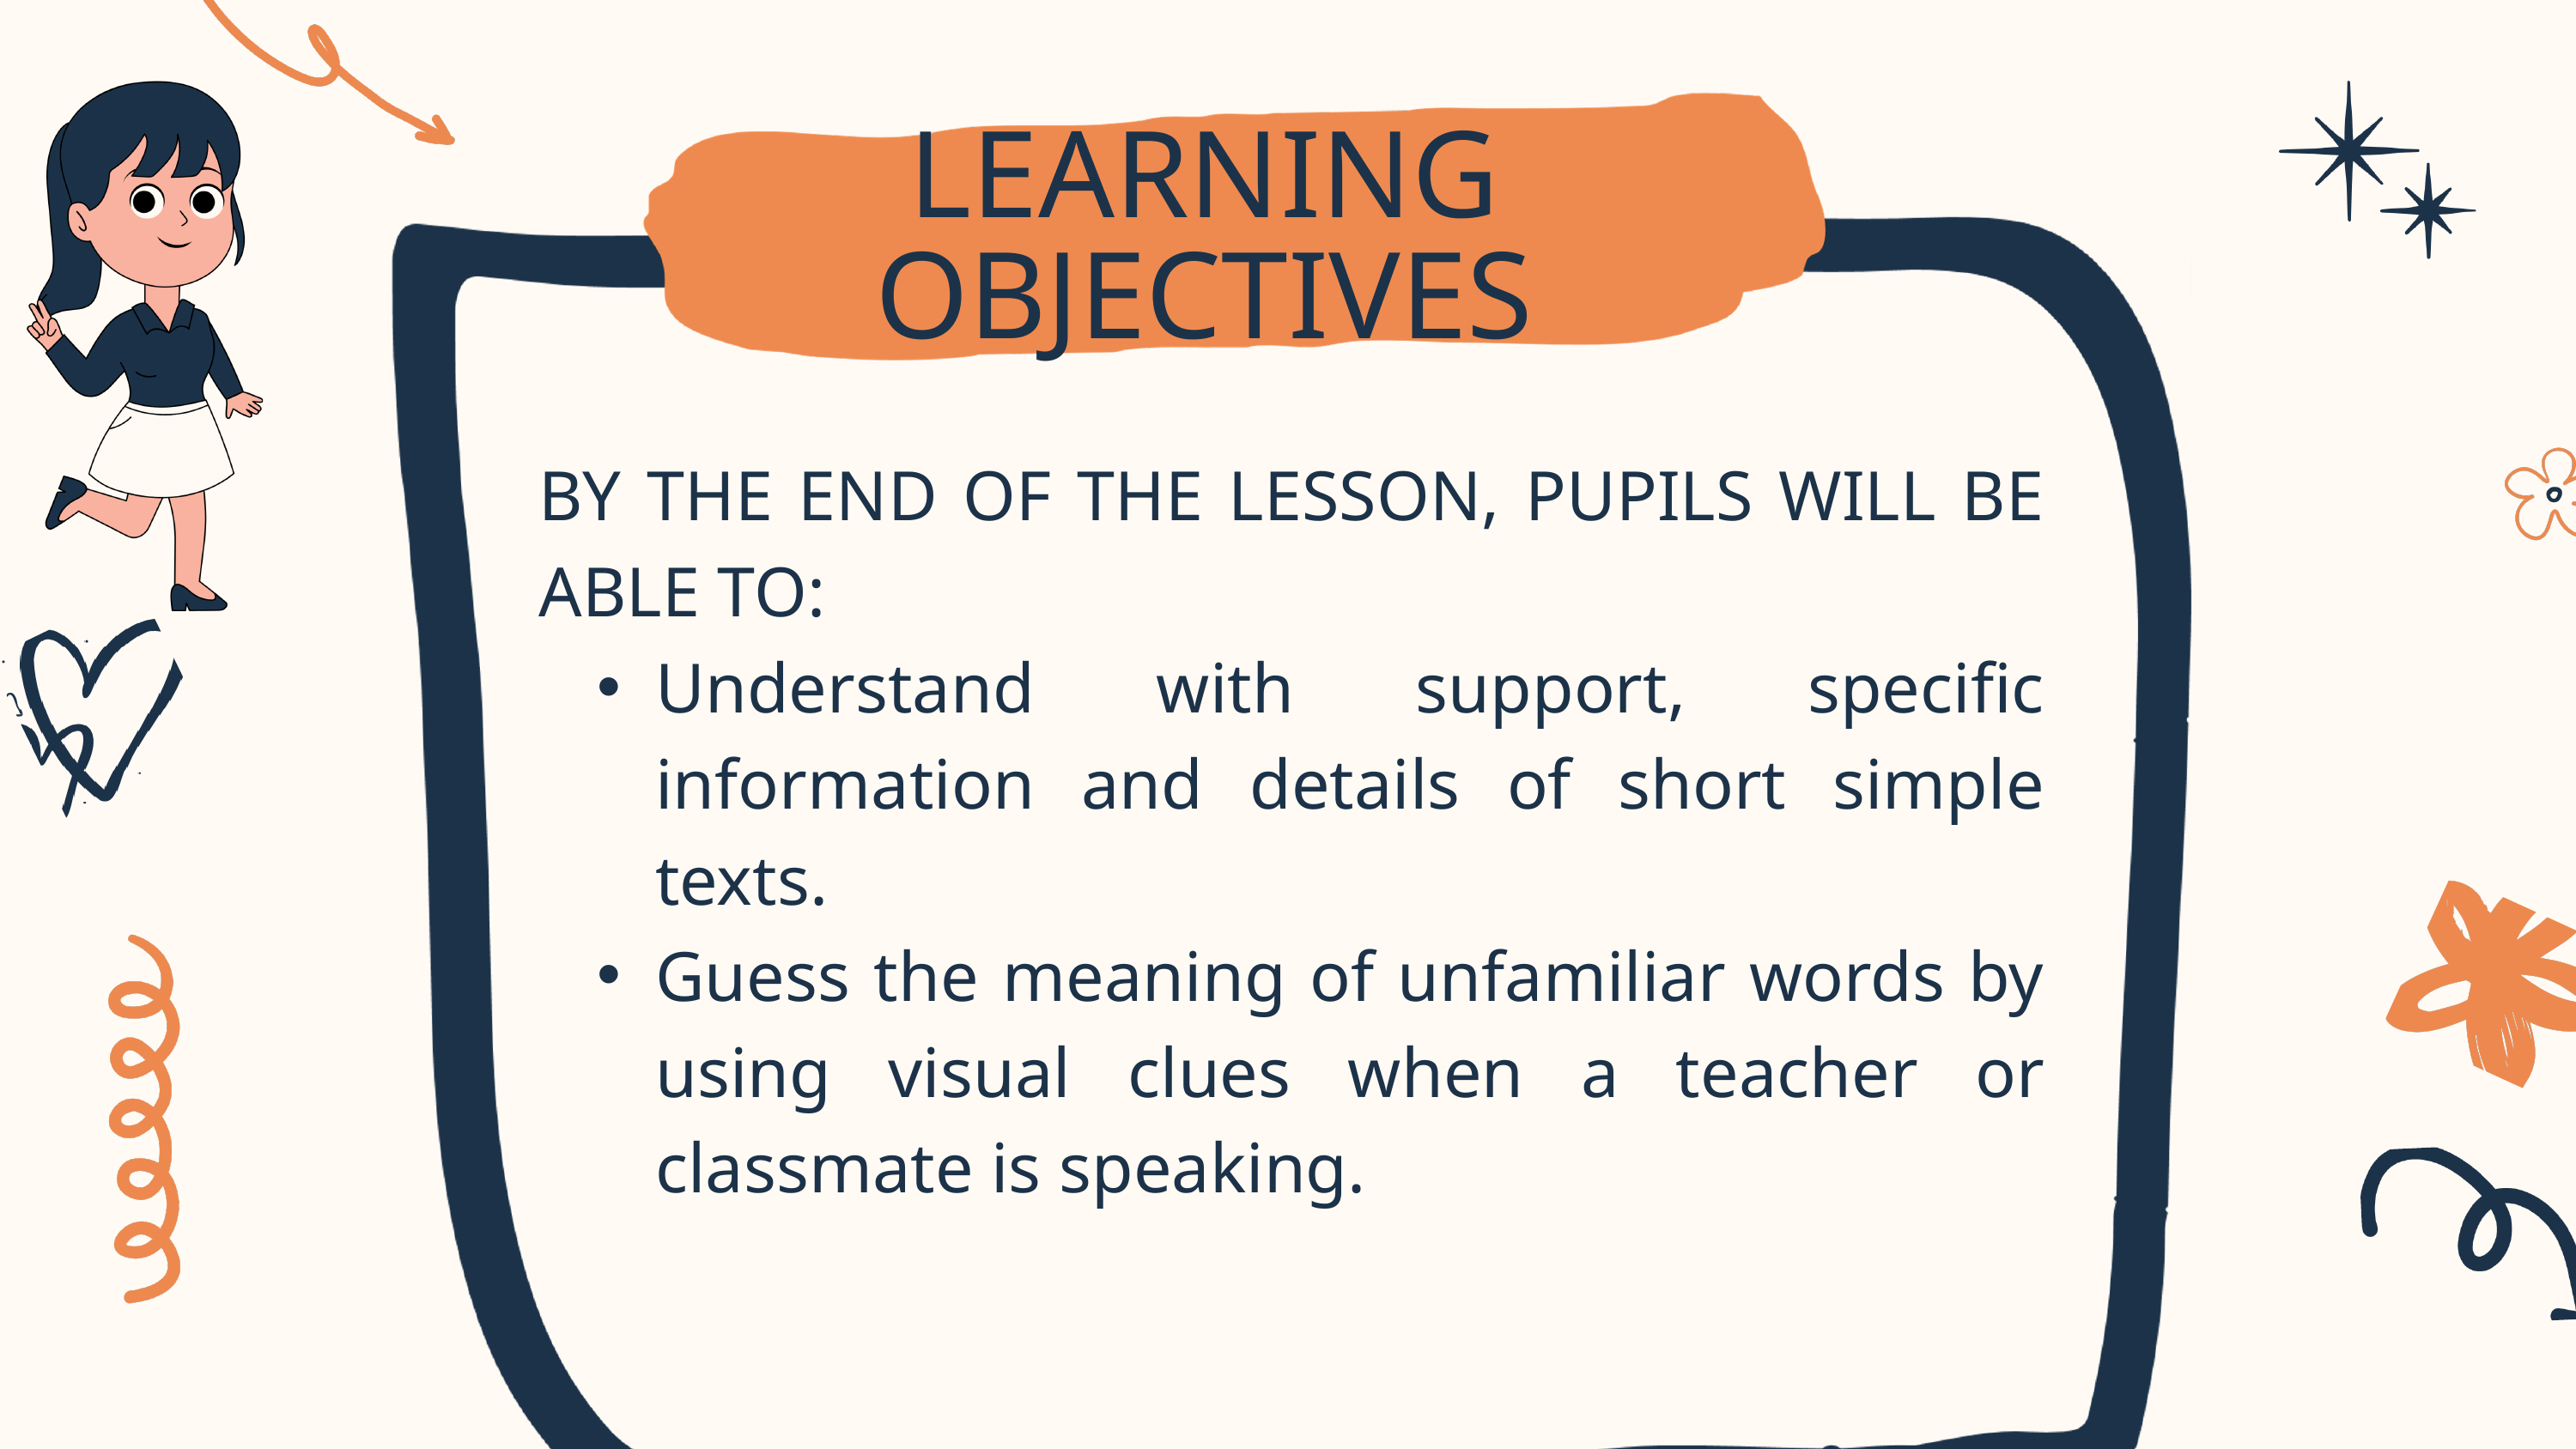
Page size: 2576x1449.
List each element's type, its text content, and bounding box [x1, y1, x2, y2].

text_box [2502, 447, 2576, 542]
text_box [641, 90, 1831, 363]
text_box [1831, 213, 2192, 1449]
text_box BY THE END OF THE LESSON, PUPILS WILL BE ABLE TO: Understand with support, specific information and details of short simple texts. Guess the meaning of unfamiliar words by using visual clues when a teacher or classmate is speaking. [538, 438, 2045, 1303]
text_box [2383, 873, 2576, 1103]
text_box [2358, 1141, 2576, 1329]
text_box [0, 611, 224, 833]
text_box [2278, 80, 2476, 259]
text_box [183, 0, 455, 145]
text_box [454, 266, 2139, 1449]
text_box [106, 933, 184, 1304]
text_box [27, 80, 264, 611]
text_box [392, 213, 623, 1449]
text_box LEARNING OBJECTIVES [623, 121, 1785, 363]
